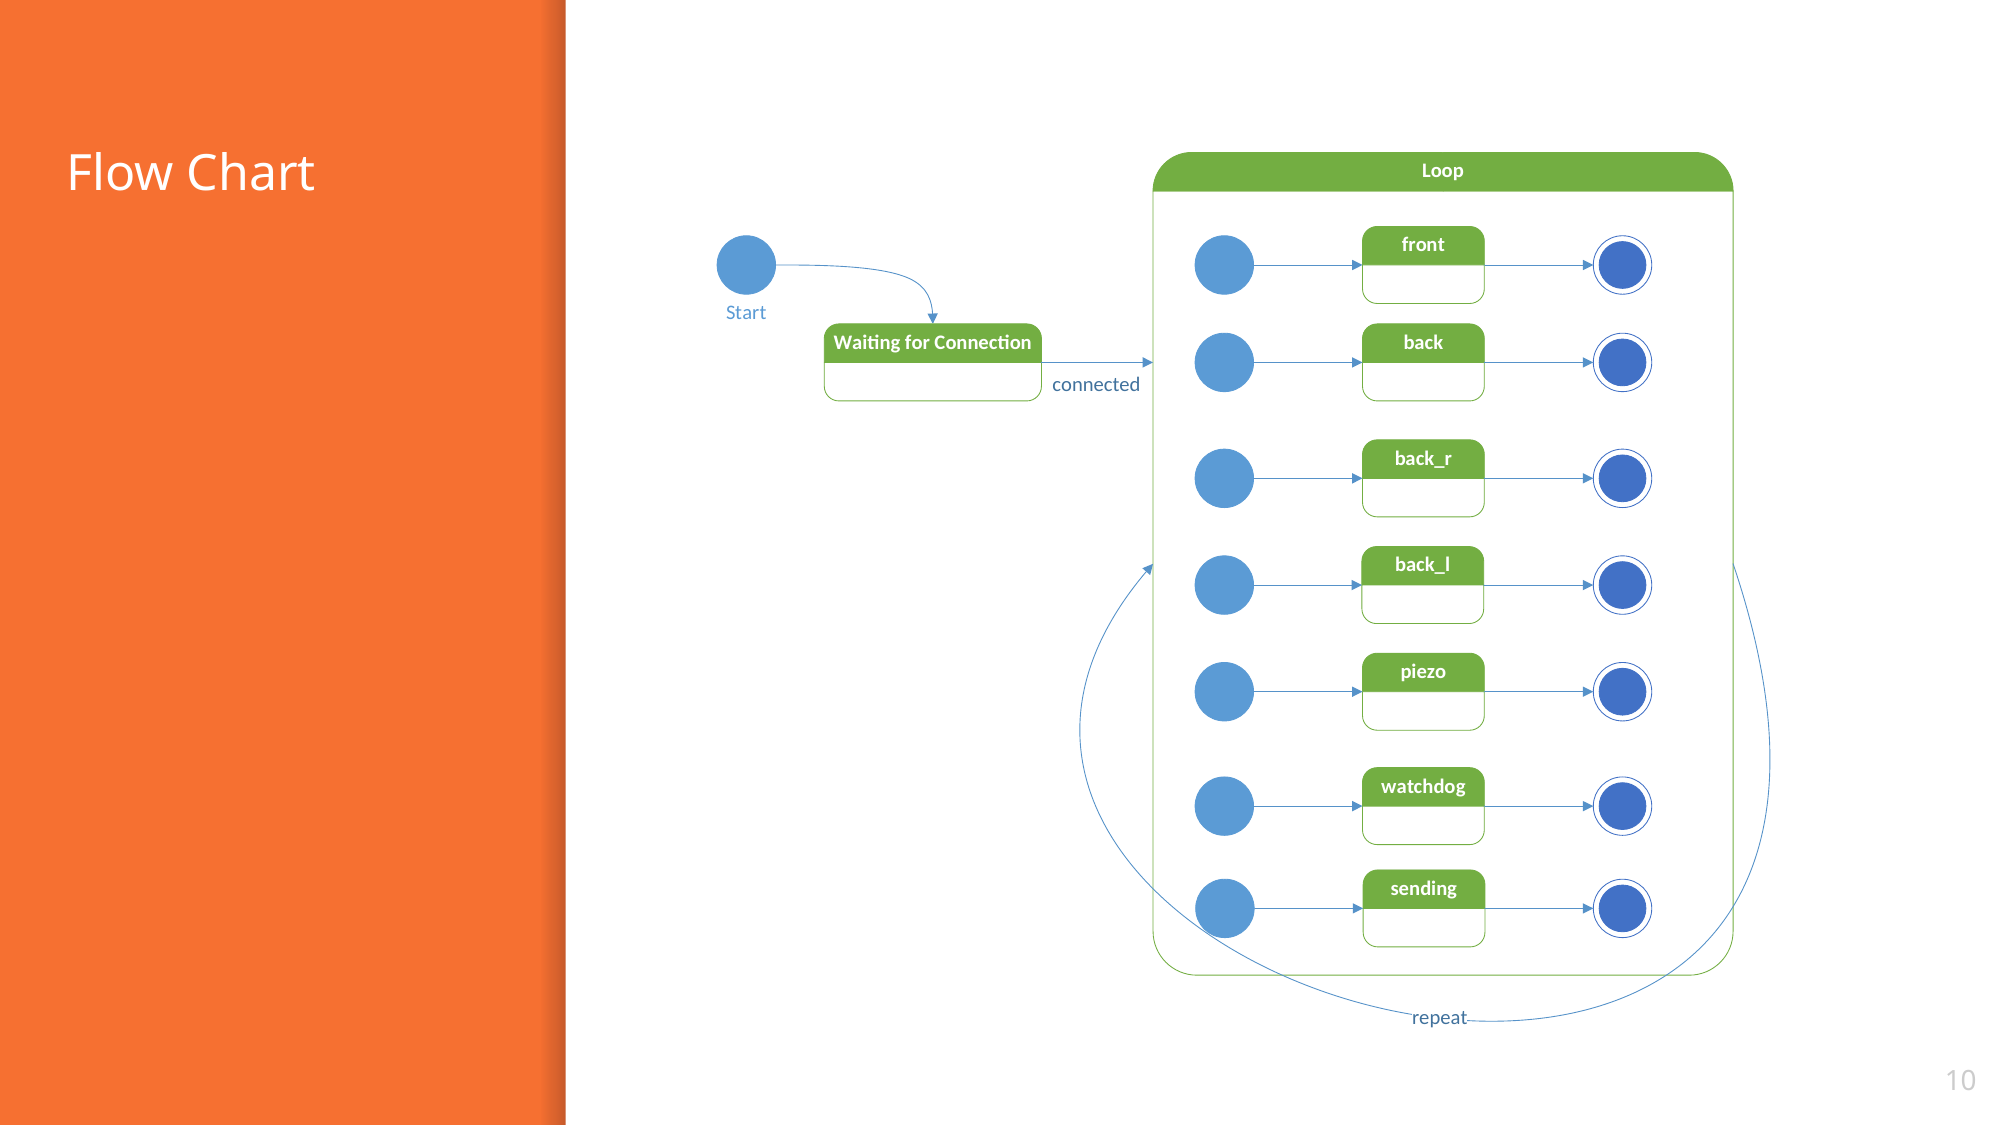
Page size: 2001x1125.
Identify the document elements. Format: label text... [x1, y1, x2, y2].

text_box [714, 149, 1784, 1040]
slide_number 10 [1871, 1038, 1992, 1125]
title Flow Chart [51, 125, 499, 997]
